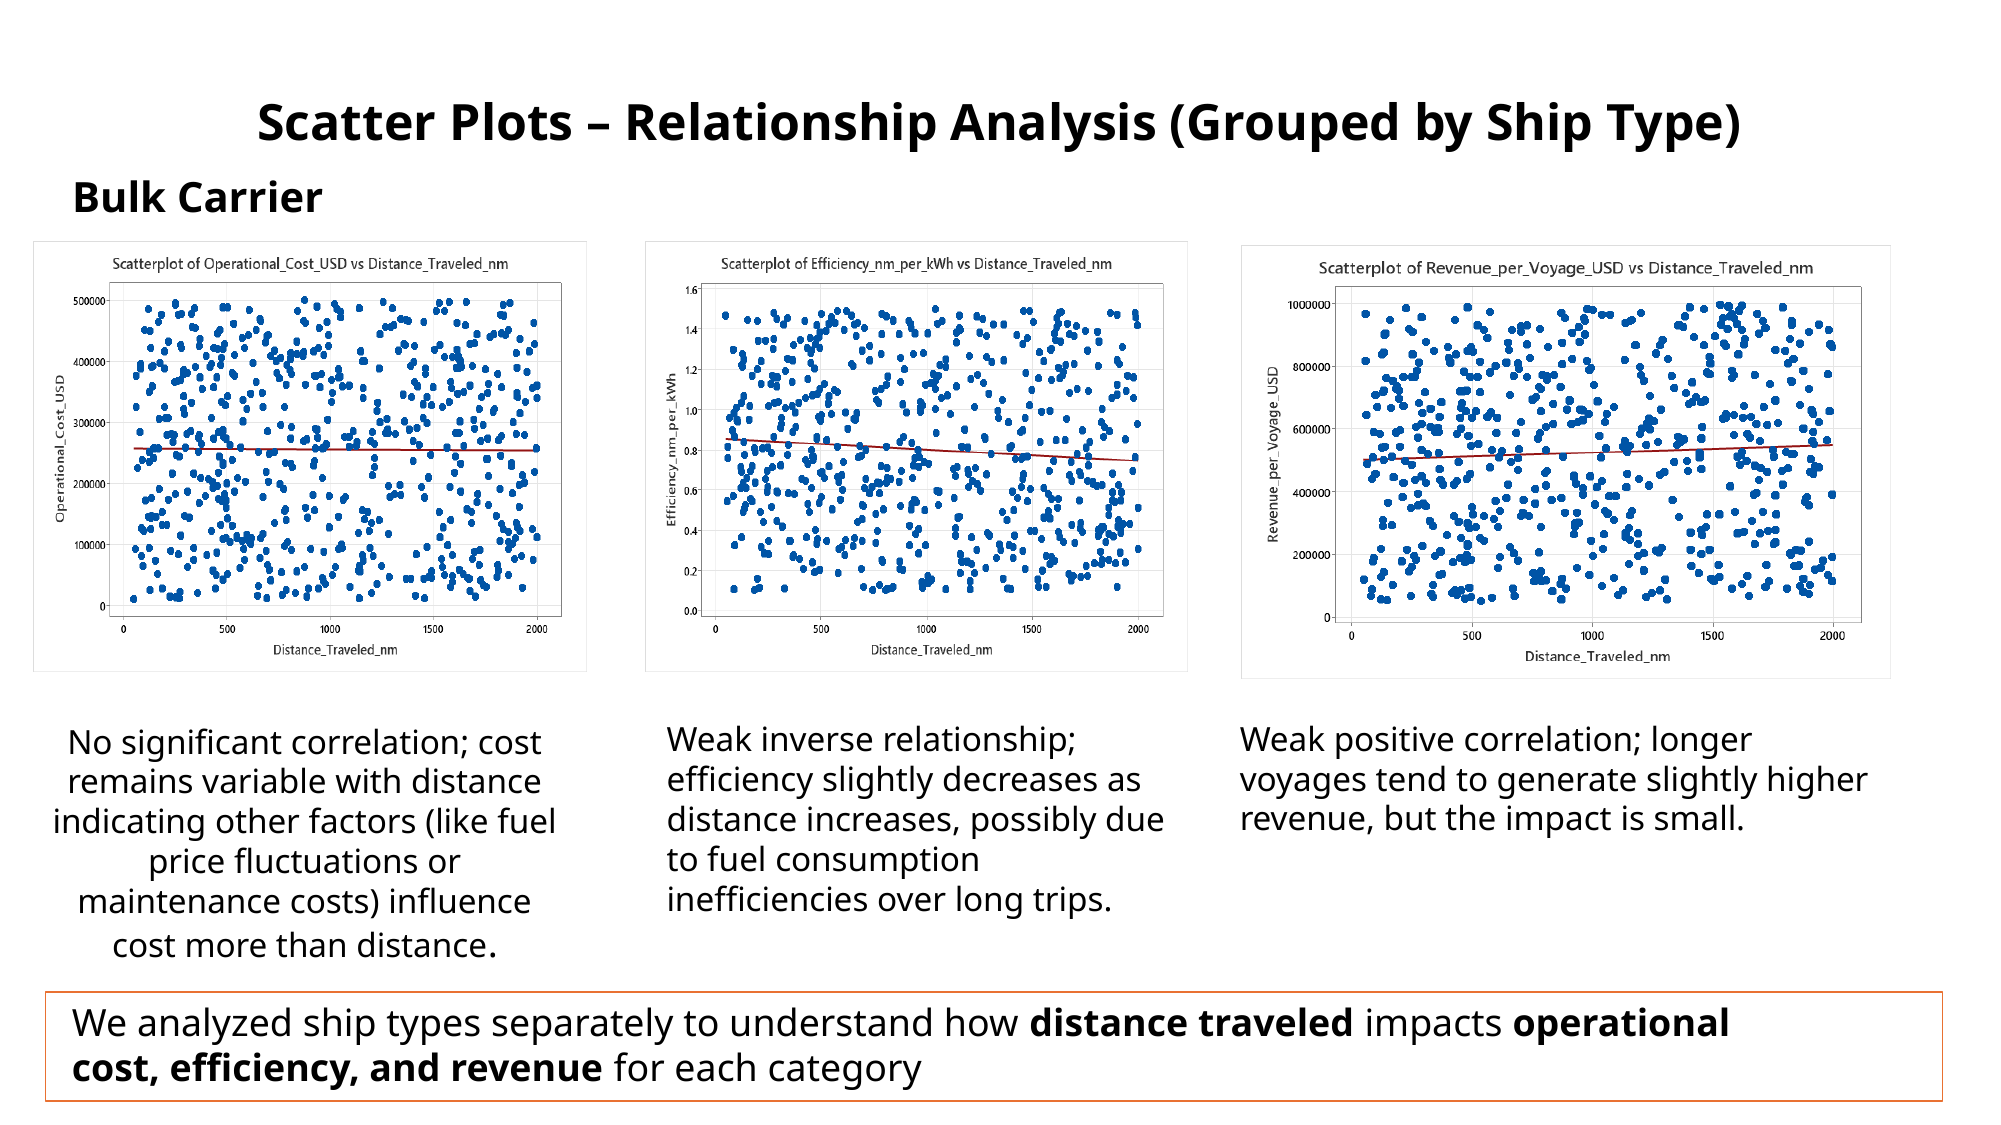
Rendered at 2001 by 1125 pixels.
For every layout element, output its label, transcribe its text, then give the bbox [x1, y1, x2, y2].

picture [644, 240, 1188, 673]
text_box Weak inverse relationship; efficiency slightly decreases as distance increases, possibly due to fuel consumption inefficiencies over long trips. [651, 711, 1195, 926]
text_box [45, 991, 1943, 1102]
list Bulk Carrier [57, 168, 1868, 991]
picture [33, 240, 587, 673]
text_box Weak positive correlation; longer voyages tend to generate slightly higher revenue, but the impact is small. [1224, 710, 1891, 845]
title Scatter Plots – Relationship Analysis (Grouped by Ship Type) [137, 59, 1863, 168]
text_box No significant correlation; cost remains variable with distance indicating other factors (like fuel price fluctuations or maintenance costs) influence cost more than distance. [33, 713, 577, 973]
picture [1241, 244, 1892, 679]
